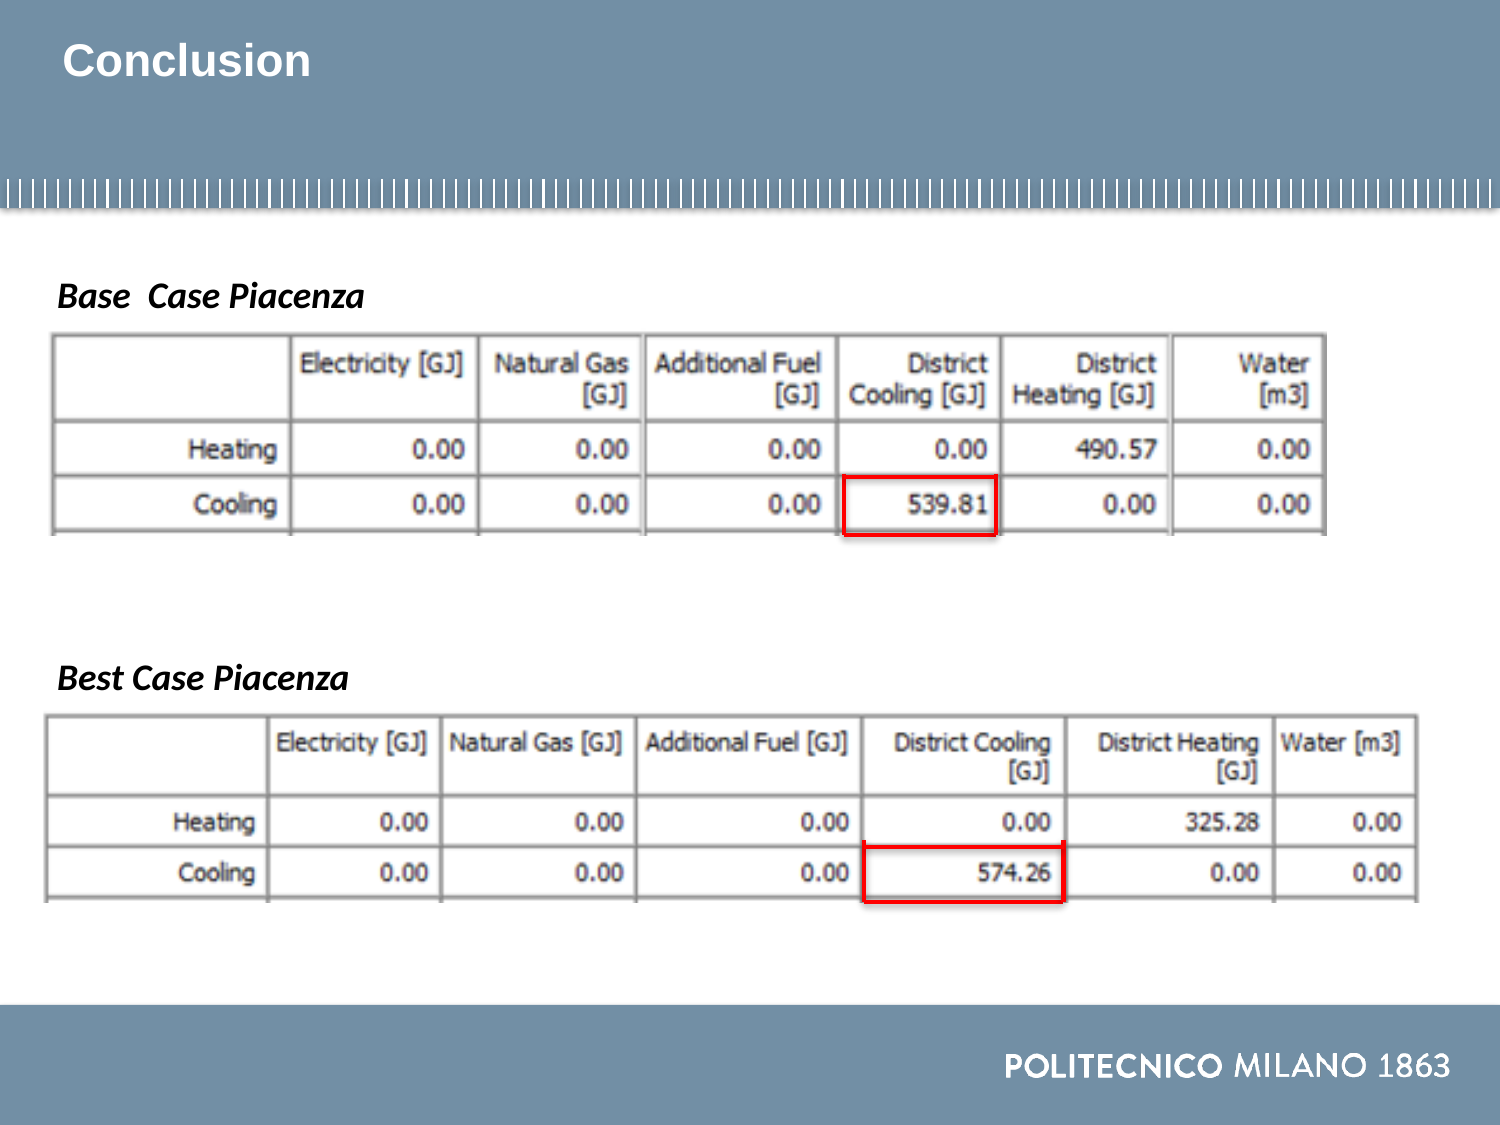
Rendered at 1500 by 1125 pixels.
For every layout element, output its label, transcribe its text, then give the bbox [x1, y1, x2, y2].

picture [999, 1041, 1456, 1089]
picture [865, 848, 1063, 901]
text_box Best Case Piacenza [42, 645, 448, 705]
picture [42, 705, 1422, 903]
picture [845, 478, 995, 535]
title Conclusion [47, 22, 1455, 161]
text_box Base Case Piacenza [42, 263, 448, 324]
picture [47, 324, 1327, 536]
